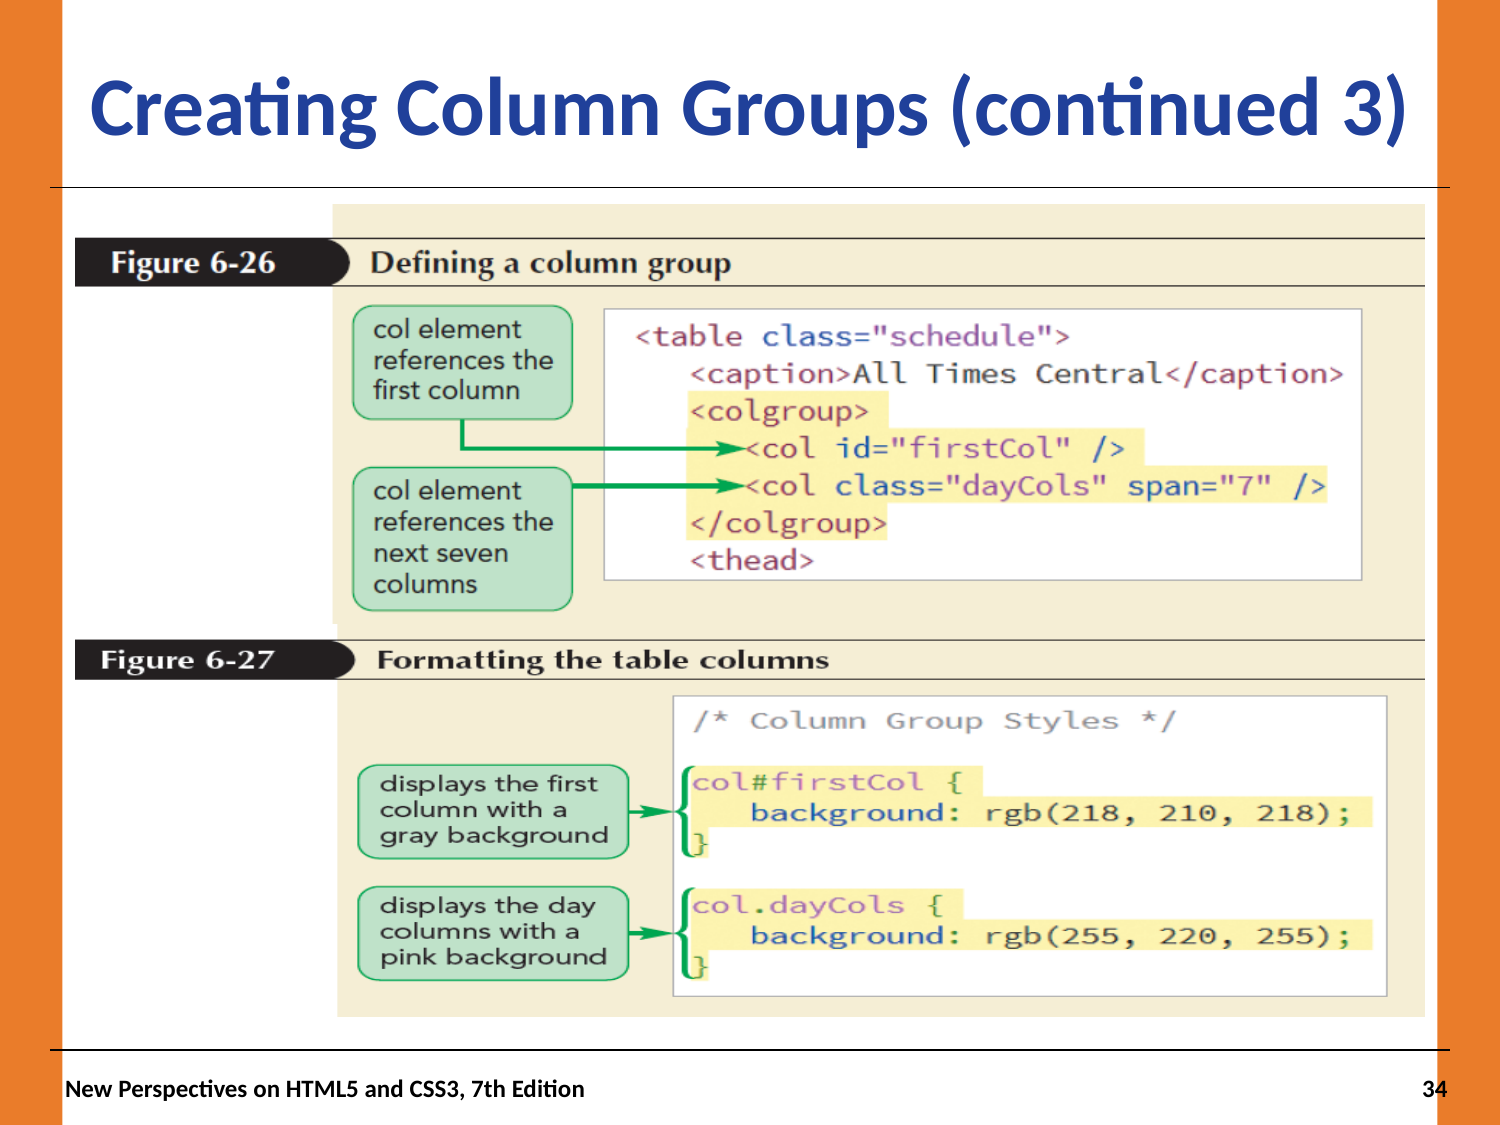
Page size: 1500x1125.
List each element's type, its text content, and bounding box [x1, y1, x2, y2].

slide_number 34 [1374, 1050, 1463, 1125]
footer New Perspectives on HTML5 and CSS3, 7th Edition [50, 1050, 1374, 1125]
title Creating Column Groups (continued 3) [74, 24, 1438, 181]
picture [74, 204, 1426, 1017]
